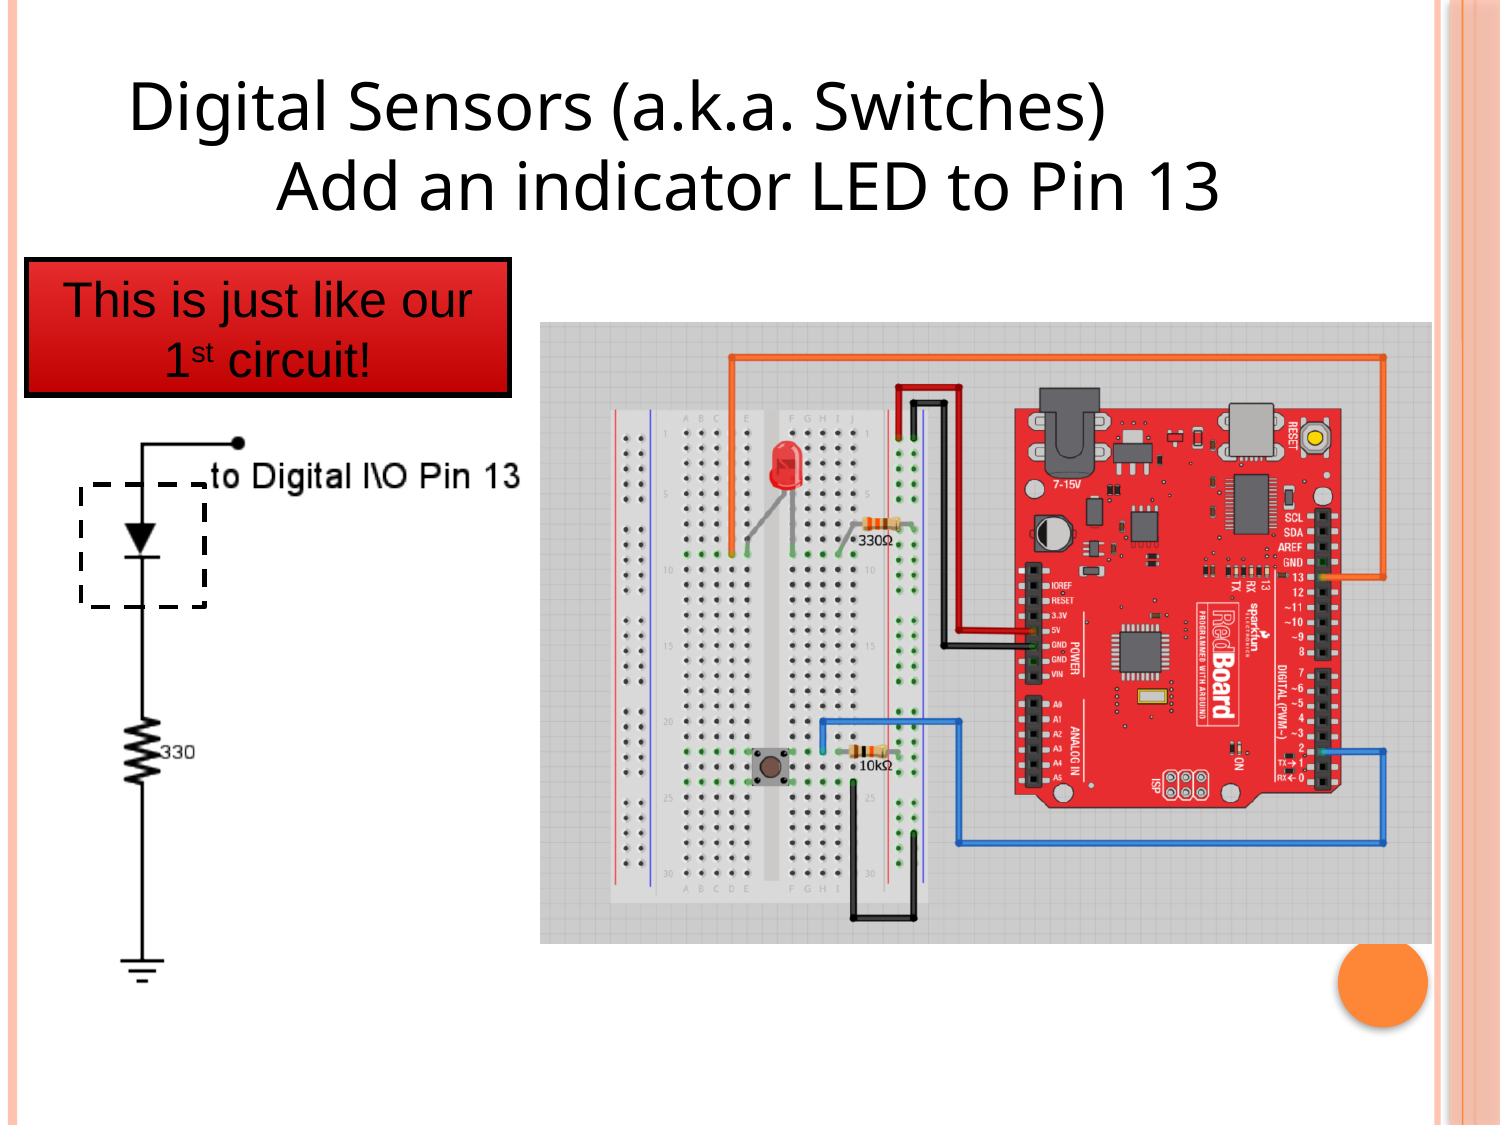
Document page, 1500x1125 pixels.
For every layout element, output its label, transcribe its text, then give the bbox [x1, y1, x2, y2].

picture [63, 321, 1433, 1030]
text_box Digital Sensors (a.k.a. Switches) Add an indicator LED to Pin 13 [112, 49, 1388, 238]
text_box This is just like our 1st circuit! [26, 259, 510, 395]
